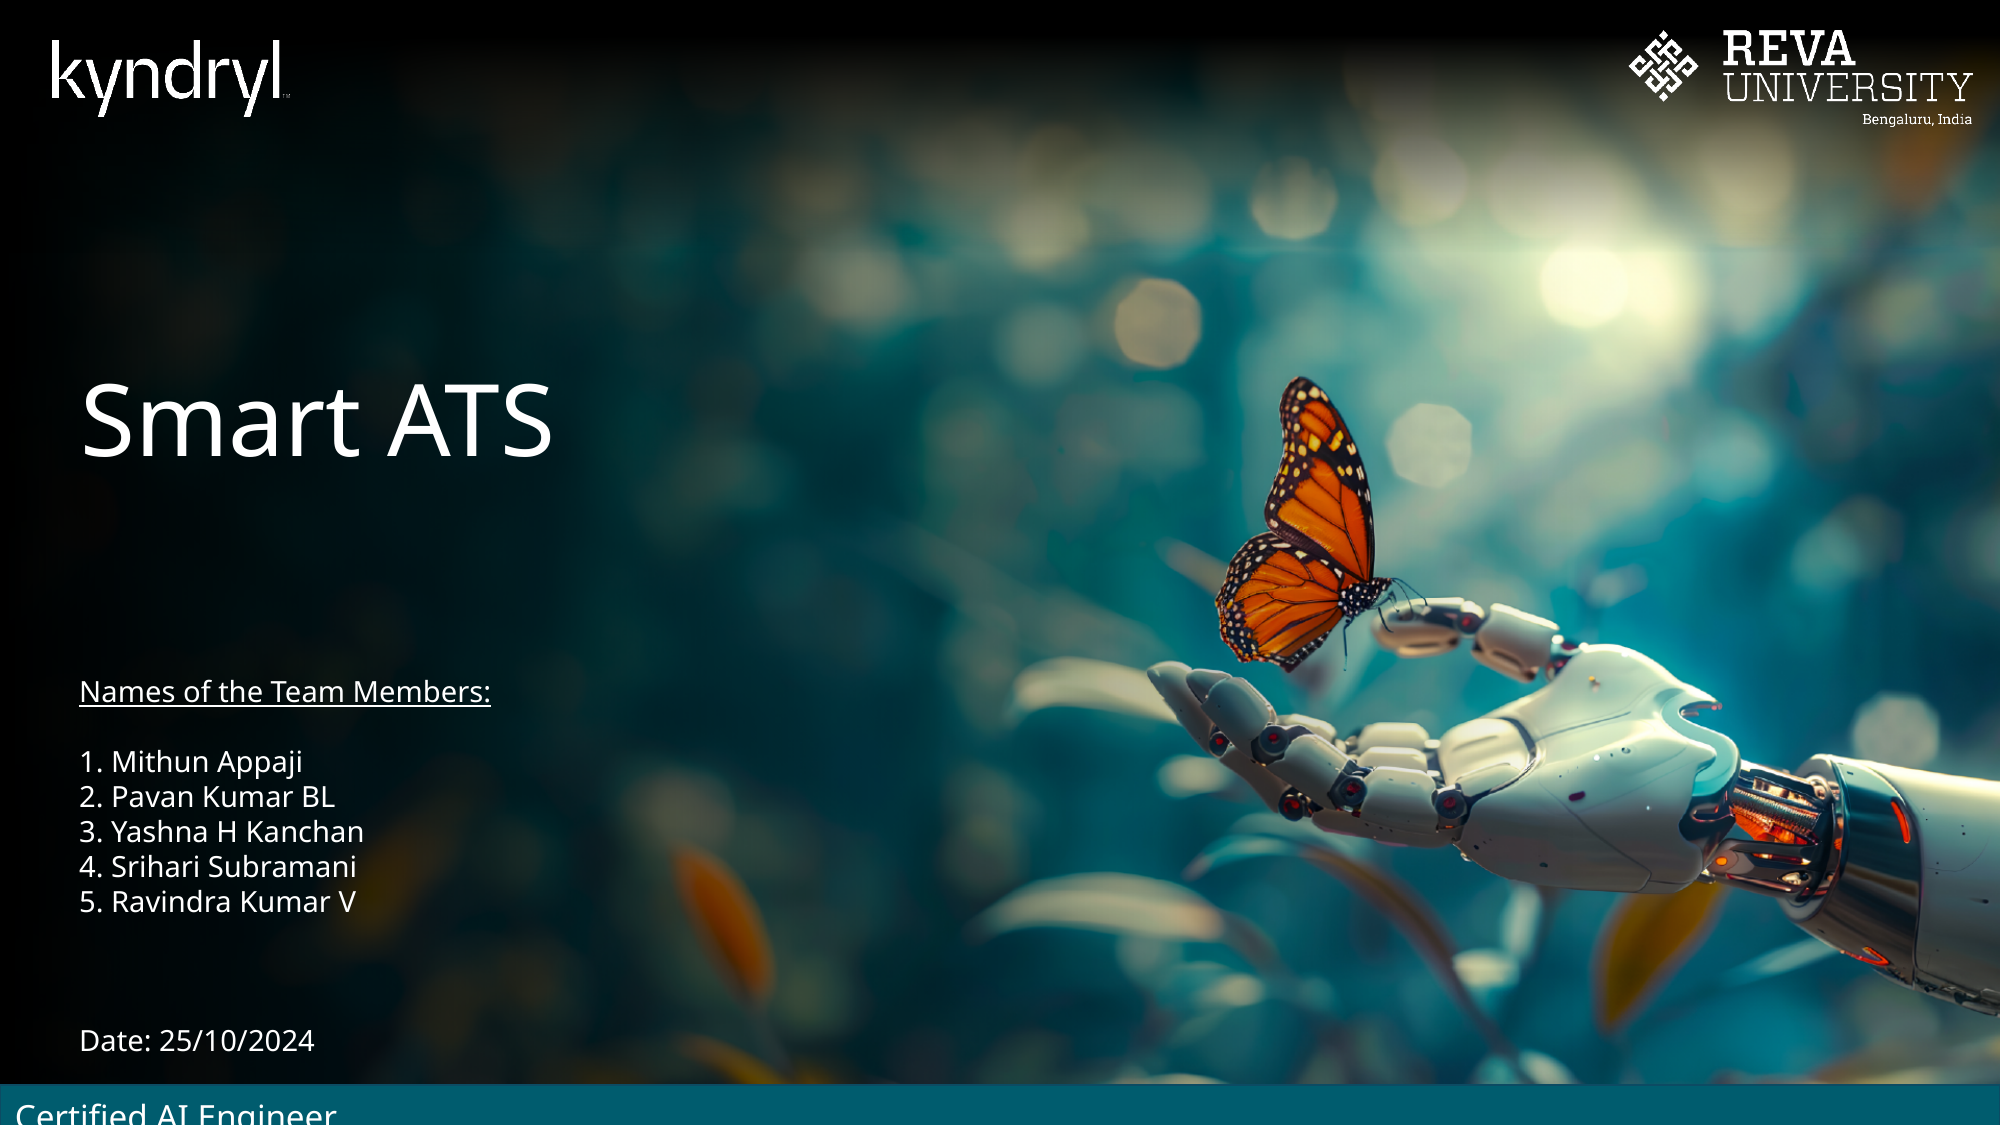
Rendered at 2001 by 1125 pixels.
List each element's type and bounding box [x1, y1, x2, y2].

text_box [0, 35, 2000, 1125]
picture [52, 41, 290, 117]
picture [1628, 30, 1973, 127]
